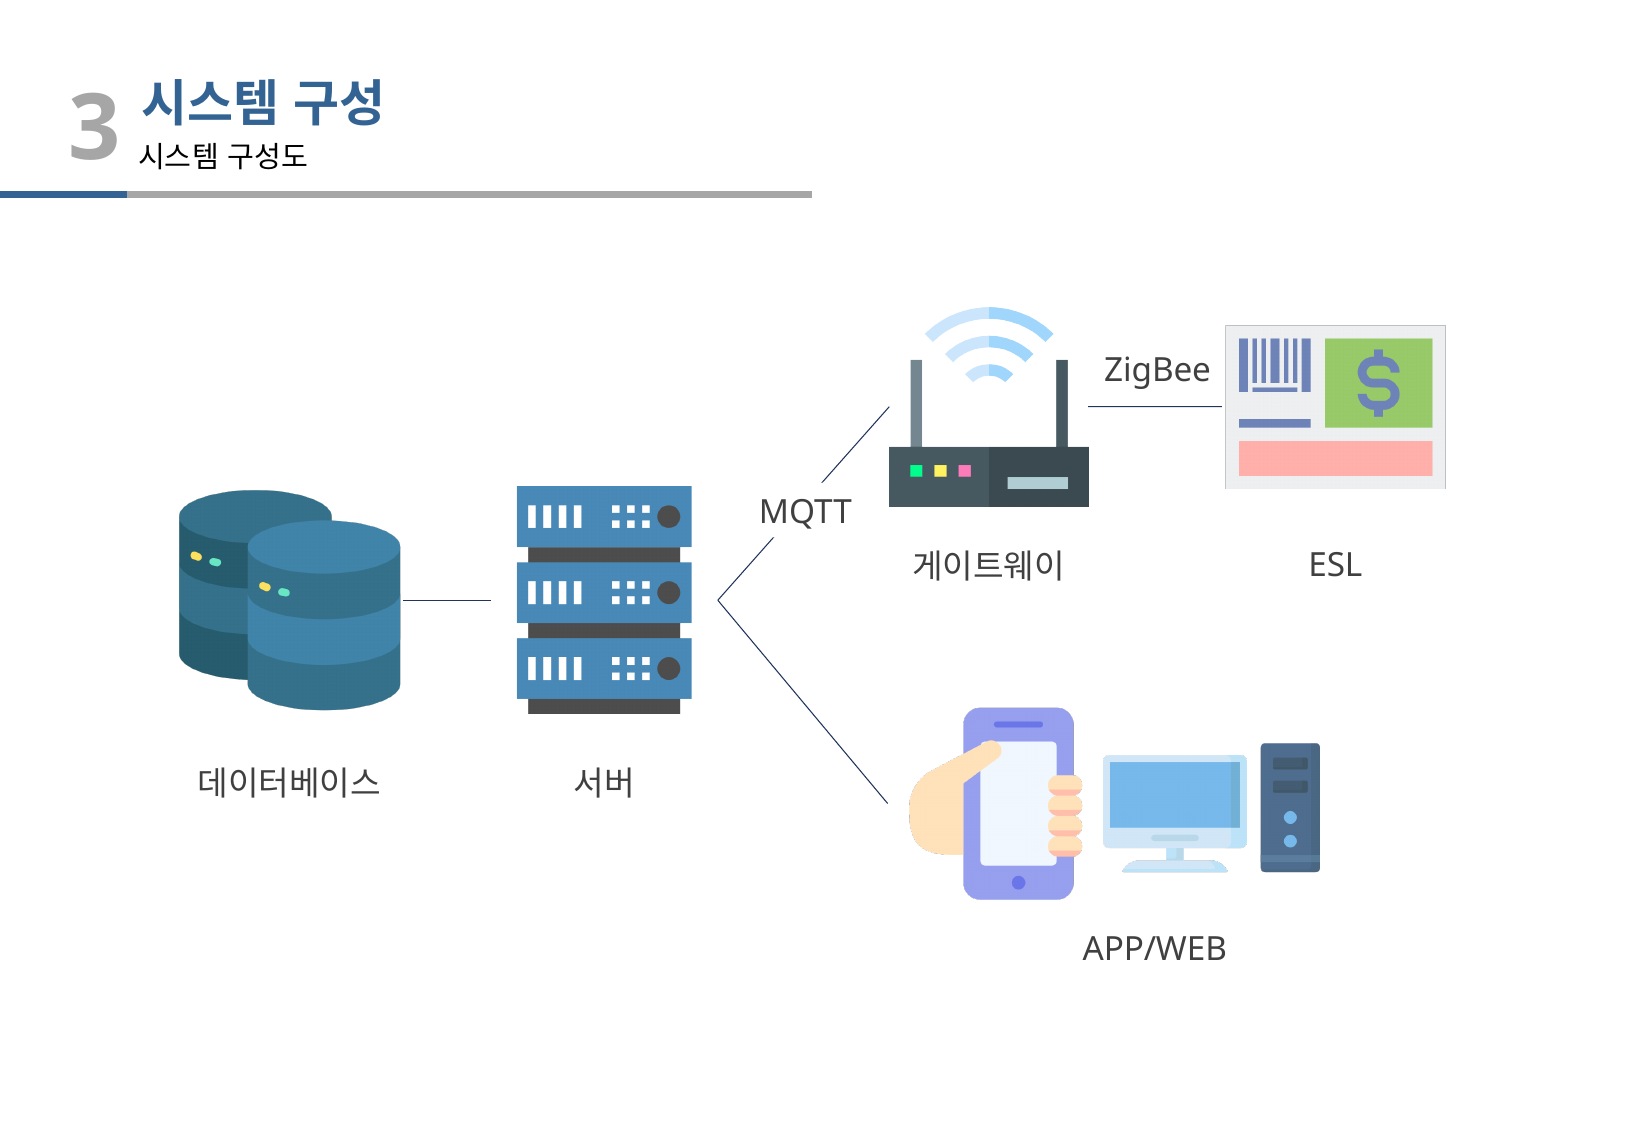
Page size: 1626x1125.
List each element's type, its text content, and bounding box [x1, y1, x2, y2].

text_box 시스템 구성 [127, 64, 401, 139]
text_box 시스템 구성도 [127, 131, 324, 181]
text_box 3 [53, 38, 127, 186]
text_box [175, 293, 1450, 974]
